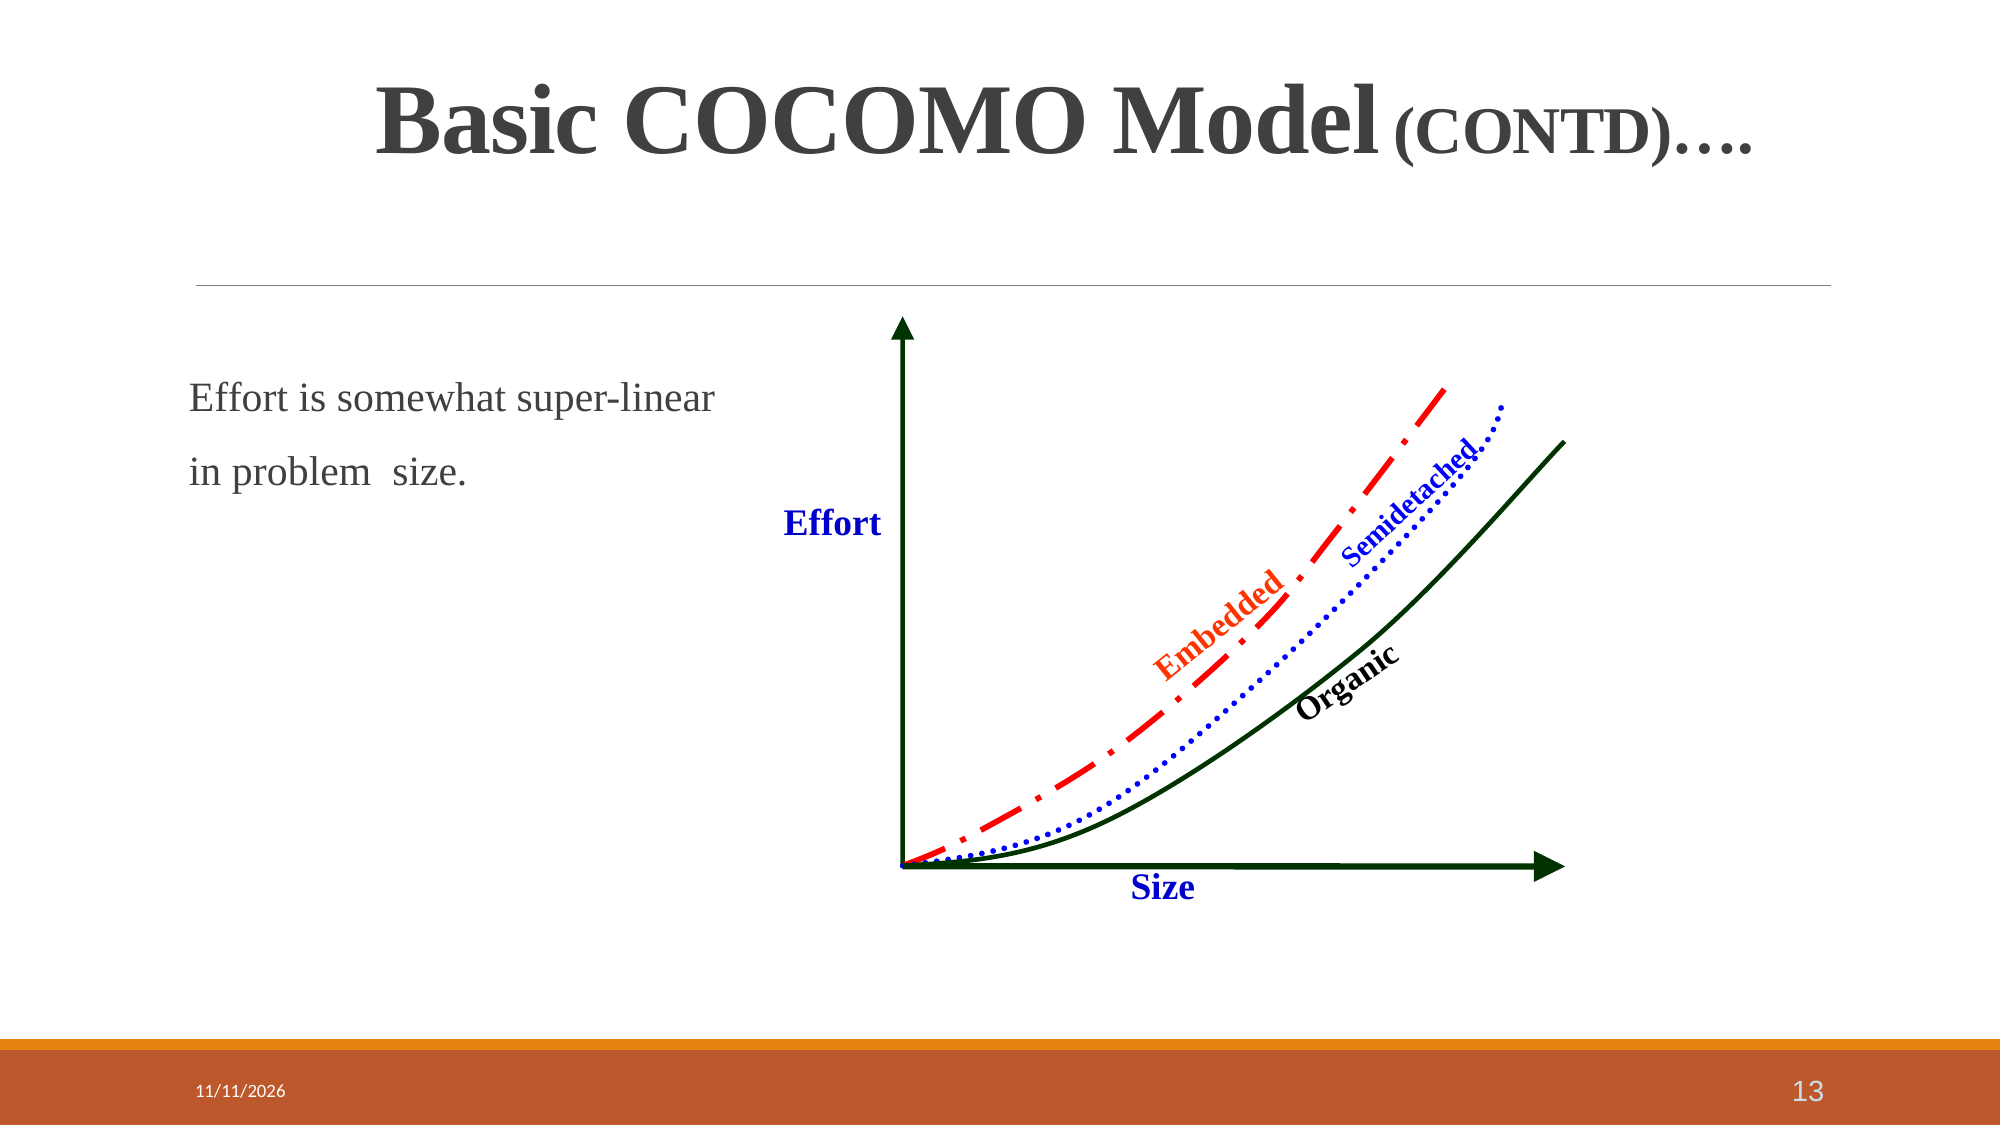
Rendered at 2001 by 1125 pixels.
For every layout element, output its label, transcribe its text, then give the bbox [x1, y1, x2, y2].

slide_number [180, 1059, 586, 1120]
slide_number 13 [1624, 1059, 1840, 1120]
list Effort is somewhat super-linear in problem size. [171, 296, 724, 981]
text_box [779, 315, 1575, 927]
title Basic COCOMO Model (CONTD)…. [316, 29, 1814, 217]
